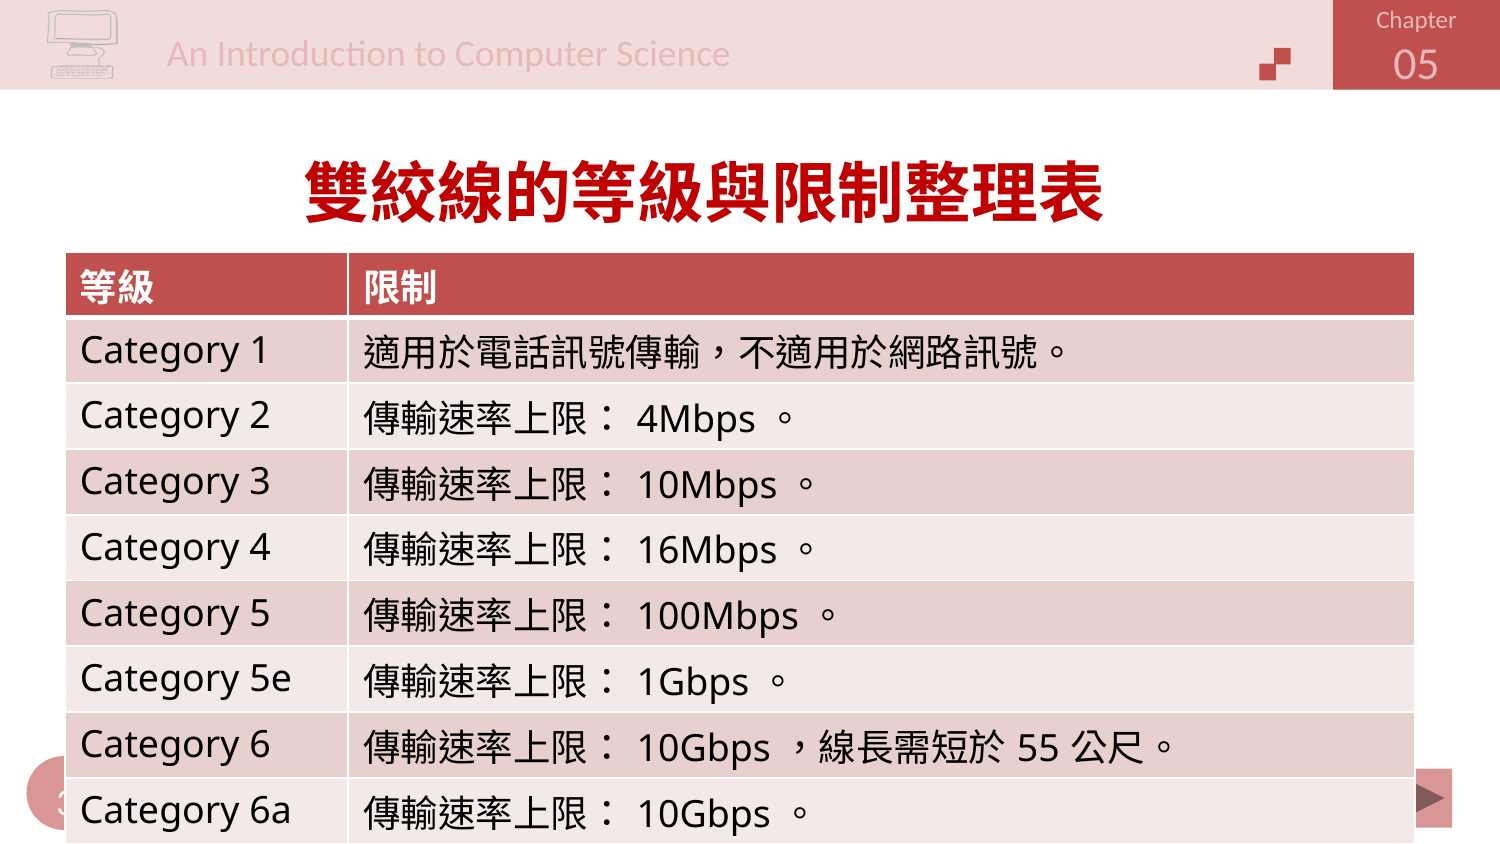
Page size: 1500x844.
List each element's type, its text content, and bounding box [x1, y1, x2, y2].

table_cell 傳輸速率上限：10Gbps，線長需短於55公尺。 [349, 713, 1414, 777]
table_cell Category 1 [66, 320, 347, 382]
table_cell 傳輸速率上限：10Gbps。 [349, 779, 1414, 843]
table_header 等級 [66, 253, 347, 315]
table_cell Category 5 [66, 581, 347, 645]
table_cell Category 2 [66, 384, 347, 448]
table_cell Category 5e [66, 647, 347, 711]
picture [47, 10, 118, 79]
table_cell 適用於電話訊號傳輸，不適用於網路訊號。 [349, 320, 1414, 382]
table_cell Category 6 [66, 713, 347, 777]
table_cell 傳輸速率上限：10Mbps。 [349, 450, 1414, 514]
table_cell Category 4 [66, 516, 347, 580]
table_cell Category 6a [66, 779, 347, 843]
table_cell 傳輸速率上限：1Gbps。 [349, 647, 1414, 711]
table_cell 傳輸速率上限：4Mbps。 [349, 384, 1414, 448]
table_header 限制 [349, 253, 1414, 315]
table_cell 傳輸速率上限：100Mbps。 [349, 581, 1414, 645]
title 雙絞線的等級與限制整理表 [29, 120, 1380, 262]
table_cell Category 3 [66, 450, 347, 514]
table_cell 傳輸速率上限：16Mbps。 [349, 516, 1414, 580]
